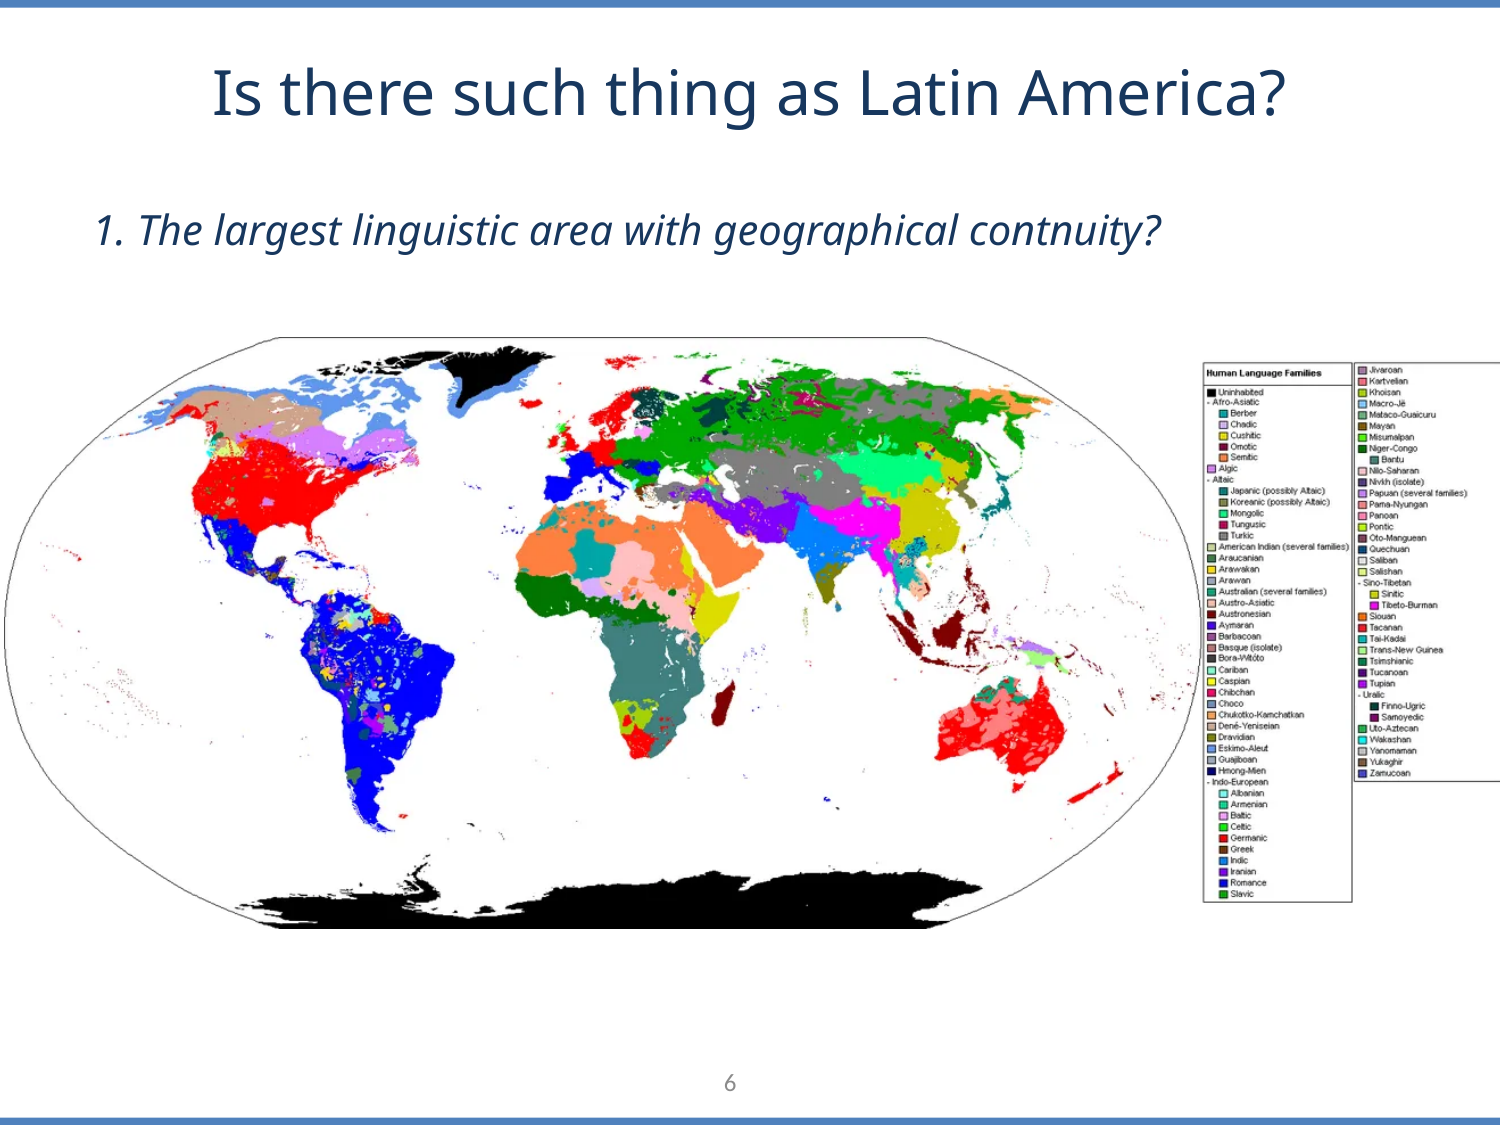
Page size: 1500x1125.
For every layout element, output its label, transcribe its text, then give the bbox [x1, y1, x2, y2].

title Is there such thing as Latin America? [75, 30, 1425, 151]
slide_number 6 [690, 1046, 770, 1117]
picture [3, 337, 1500, 929]
text_box 1. The largest linguistic area with geographical contnuity? [77, 168, 1428, 289]
